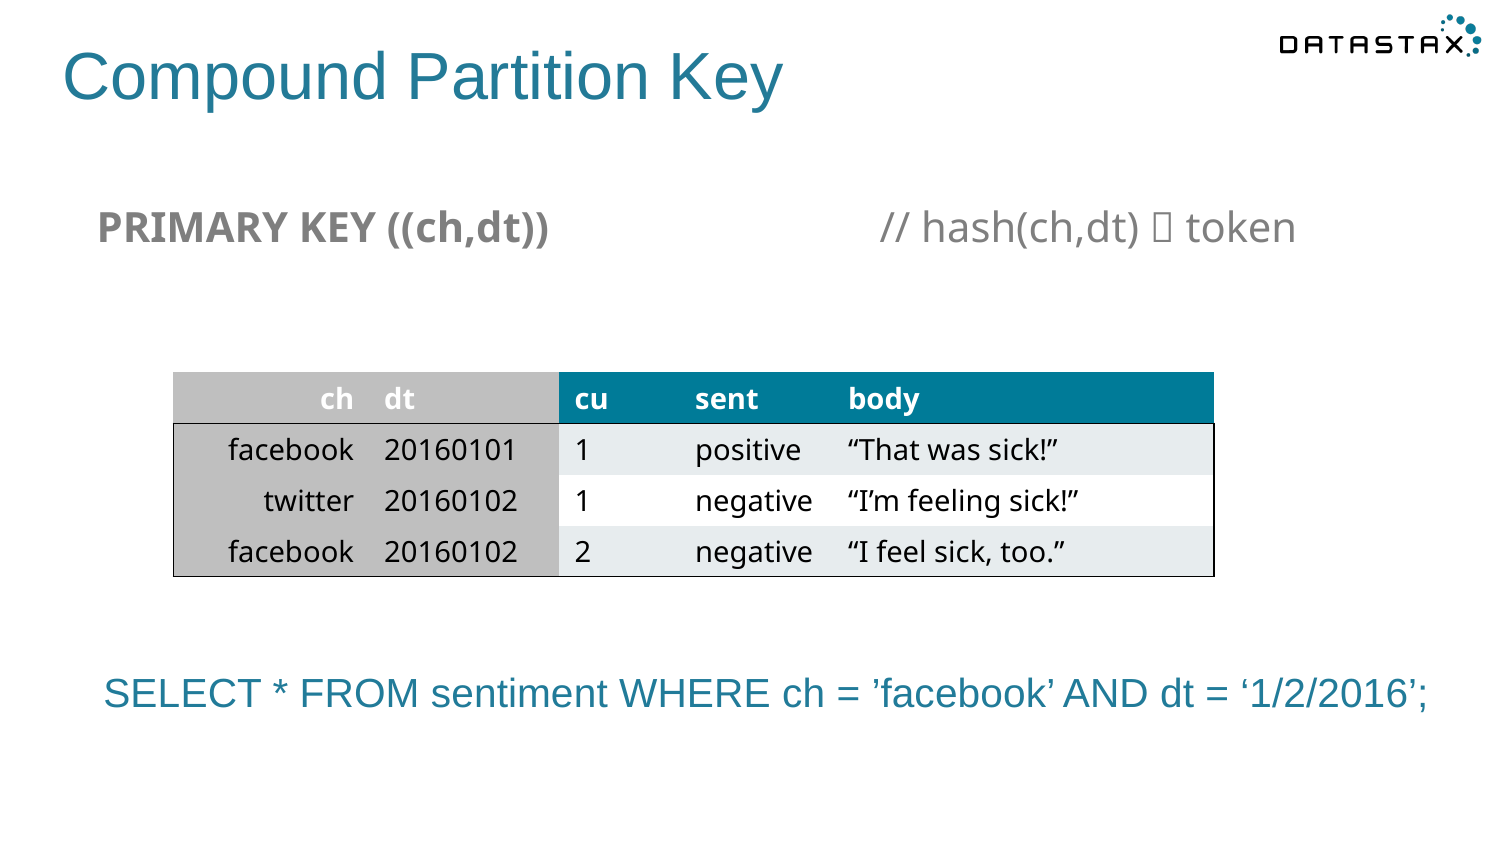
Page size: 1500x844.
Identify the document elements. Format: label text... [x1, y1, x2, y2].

table_cell negative [680, 526, 833, 576]
table_cell “I’m feeling sick!” [833, 475, 1213, 526]
text_box SELECT * FROM sentiment WHERE ch = ’facebook’ AND dt = ‘1/2/2016’; [103, 670, 1459, 730]
text_box PRIMARY KEY ((ch,dt)) // hash(ch,dt)  token [90, 194, 1471, 384]
table_cell positive [680, 424, 833, 475]
table_cell facebook [174, 424, 369, 475]
table_header body [833, 372, 1214, 423]
table_header sent [680, 372, 833, 423]
table_cell 20160102 [369, 475, 559, 526]
table_cell facebook [174, 526, 369, 576]
table_cell twitter [174, 475, 369, 526]
table_cell 20160101 [369, 424, 559, 475]
table_header dt [369, 372, 559, 423]
table_cell negative [680, 475, 833, 526]
table_cell 20160102 [369, 526, 559, 576]
title Compound Partition Key [62, 32, 1300, 118]
table_cell 1 [559, 424, 680, 475]
table_cell “I feel sick, too.” [833, 526, 1213, 576]
table_cell 1 [559, 475, 680, 526]
table_header ch [173, 372, 369, 423]
table_header cu [559, 372, 680, 423]
table_cell 2 [559, 526, 680, 576]
table_cell “That was sick!” [833, 424, 1213, 475]
picture [1273, 7, 1485, 70]
